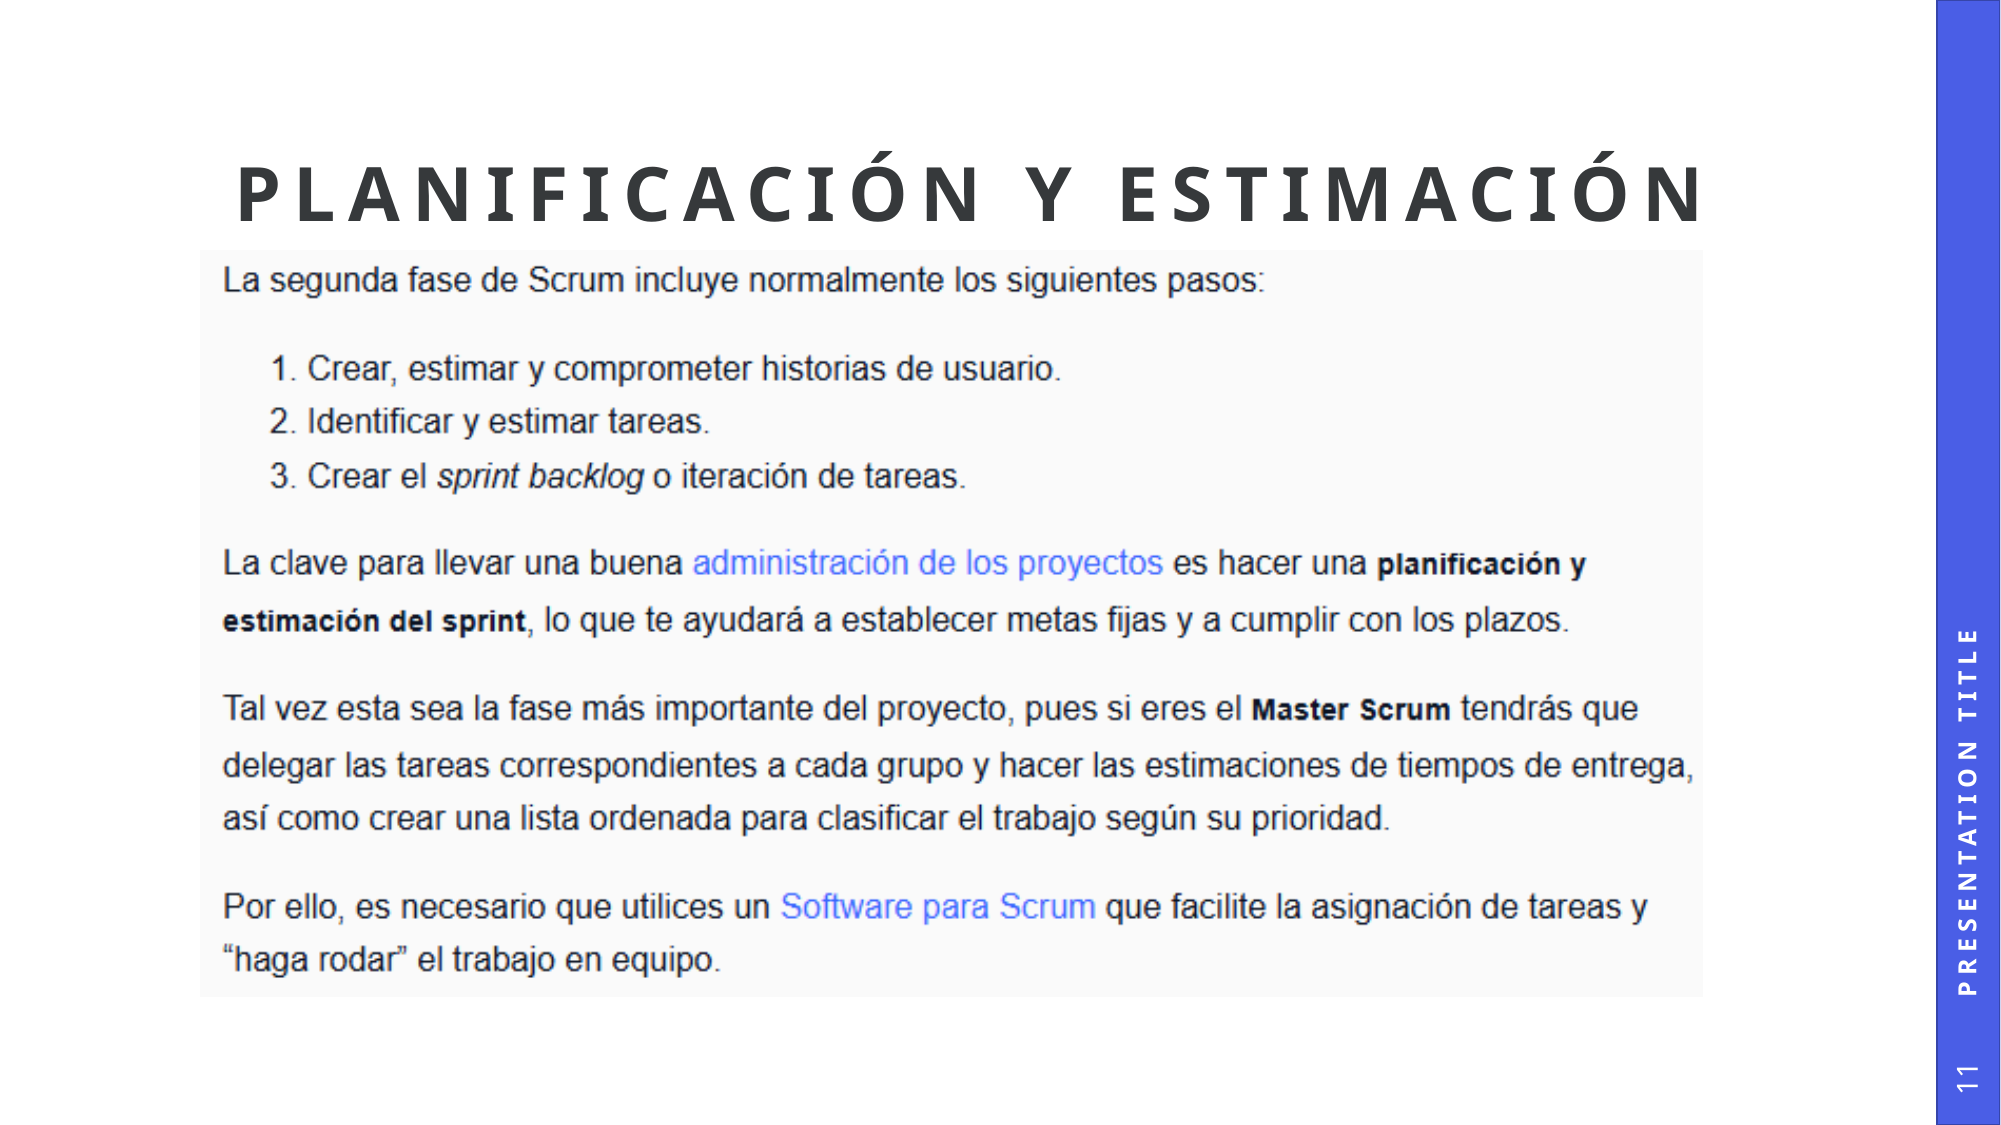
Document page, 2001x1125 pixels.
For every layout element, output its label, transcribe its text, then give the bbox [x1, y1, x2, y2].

slide_number 11 [1937, 1032, 2000, 1125]
footer Presentation Title [1937, 0, 2000, 1032]
picture [199, 250, 1703, 997]
title Planificación y estimación [139, 143, 1800, 251]
